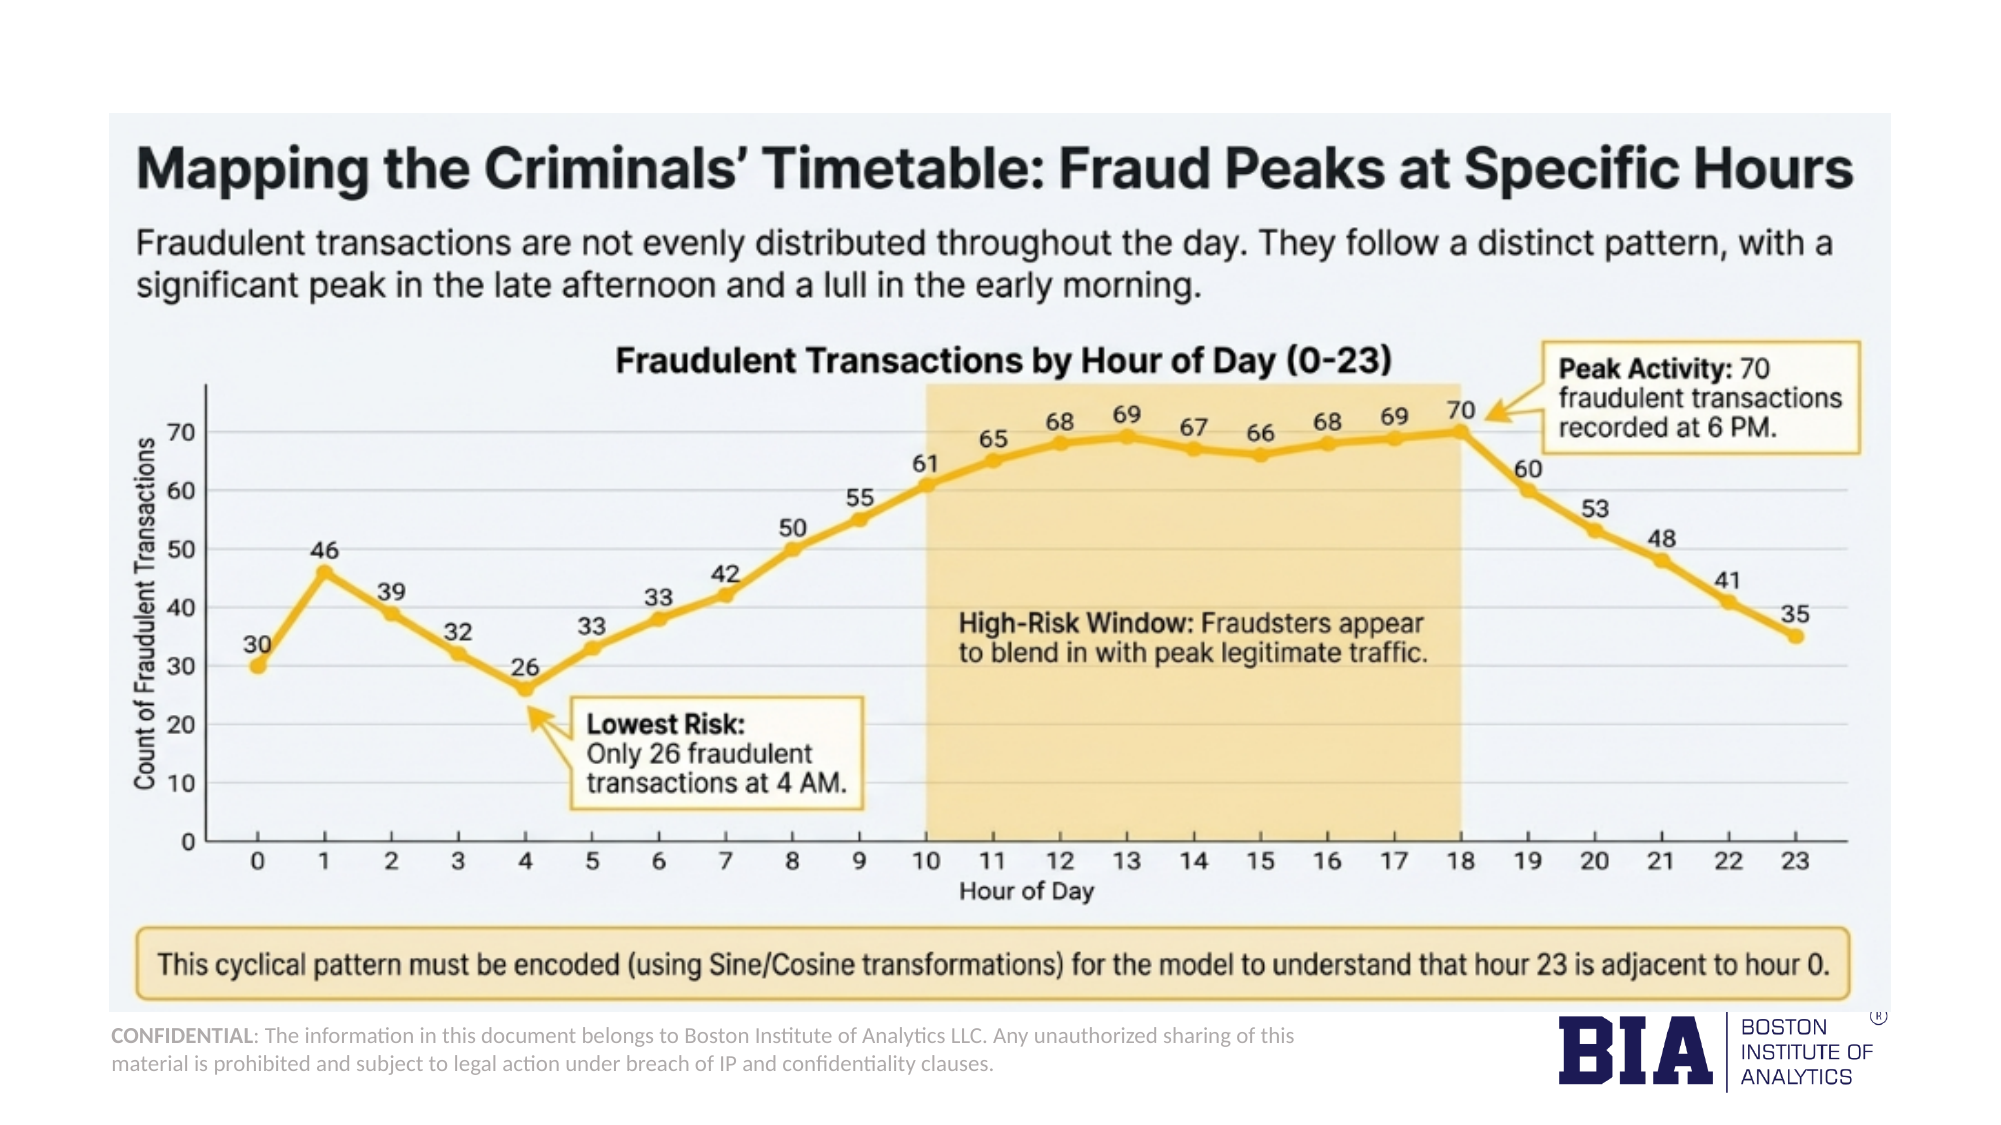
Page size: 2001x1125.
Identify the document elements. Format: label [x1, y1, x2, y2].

picture [109, 113, 1891, 1094]
